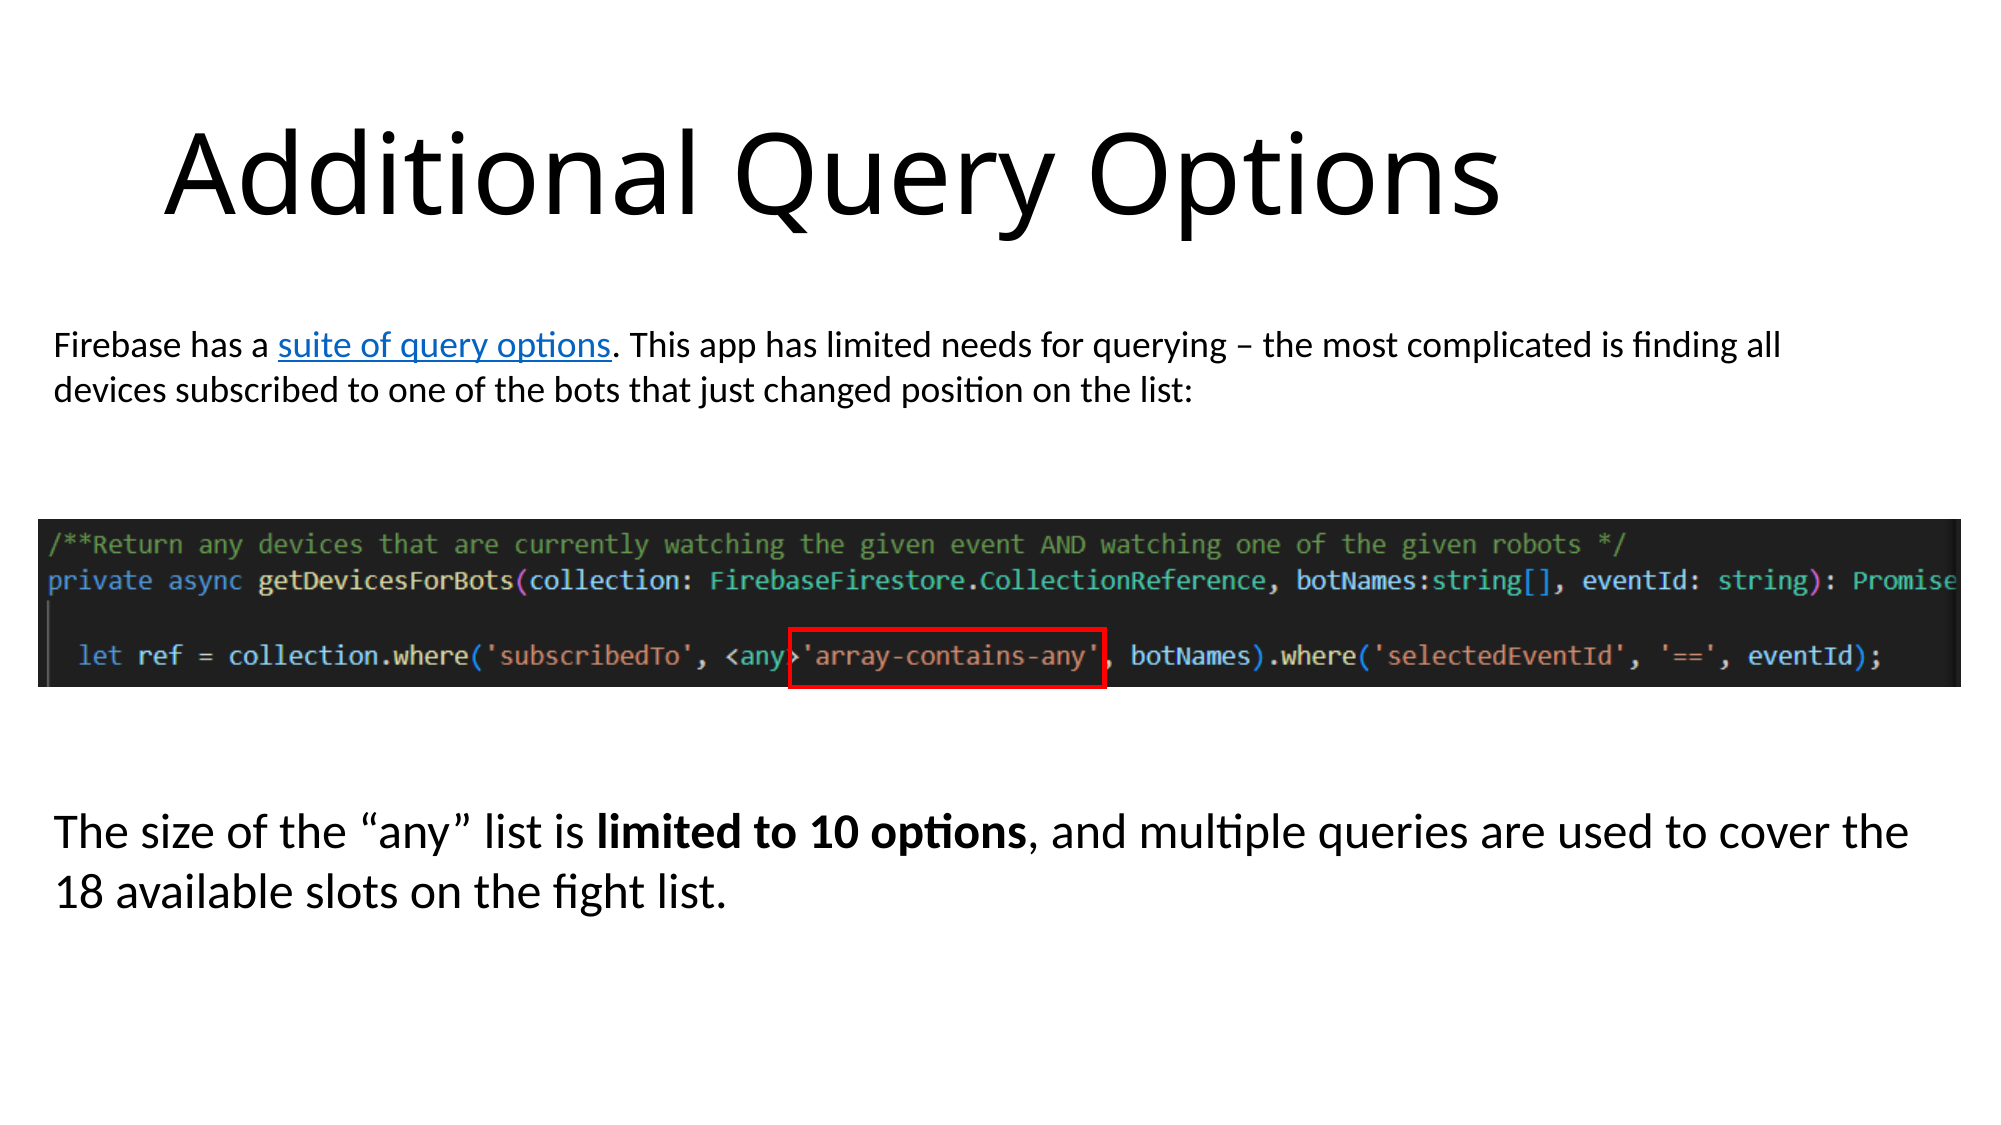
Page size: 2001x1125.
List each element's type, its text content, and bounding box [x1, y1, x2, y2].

text_box Firebase has a suite of query options. This app has limited needs for querying – the most complicated is finding all devices subscribed to one of the bots that just changed position on the list: [38, 312, 1813, 417]
title Additional Query Options [149, 69, 1875, 287]
text_box The size of the “any” list is limited to 10 options, and multiple queries are used to cover the 18 available slots on the fight list. [38, 791, 1927, 927]
picture [38, 519, 1961, 687]
